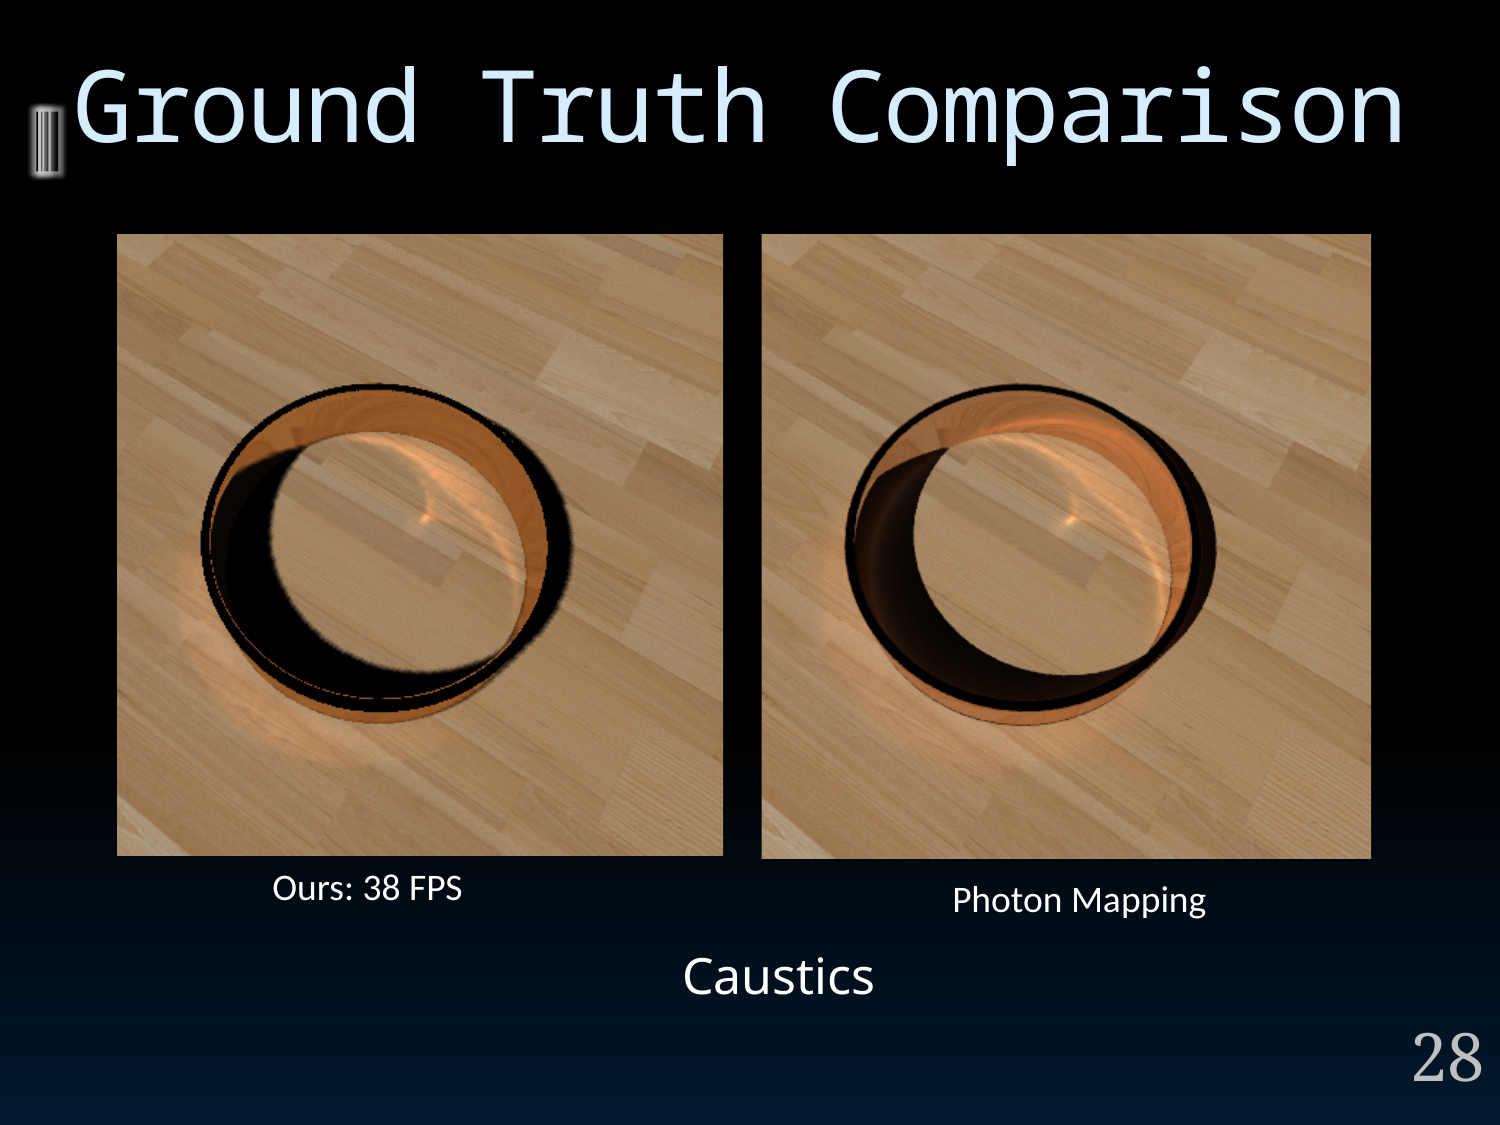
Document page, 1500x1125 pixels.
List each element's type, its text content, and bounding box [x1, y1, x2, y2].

text_box Ours: 38 FPS [257, 866, 610, 916]
picture [116, 233, 724, 856]
slide_number 28 [1371, 1007, 1500, 1125]
text_box Caustics [492, 937, 1067, 1013]
text_box Photon Mapping [937, 870, 1289, 927]
picture [761, 233, 1372, 860]
title Ground Truth Comparison [58, 35, 1430, 186]
